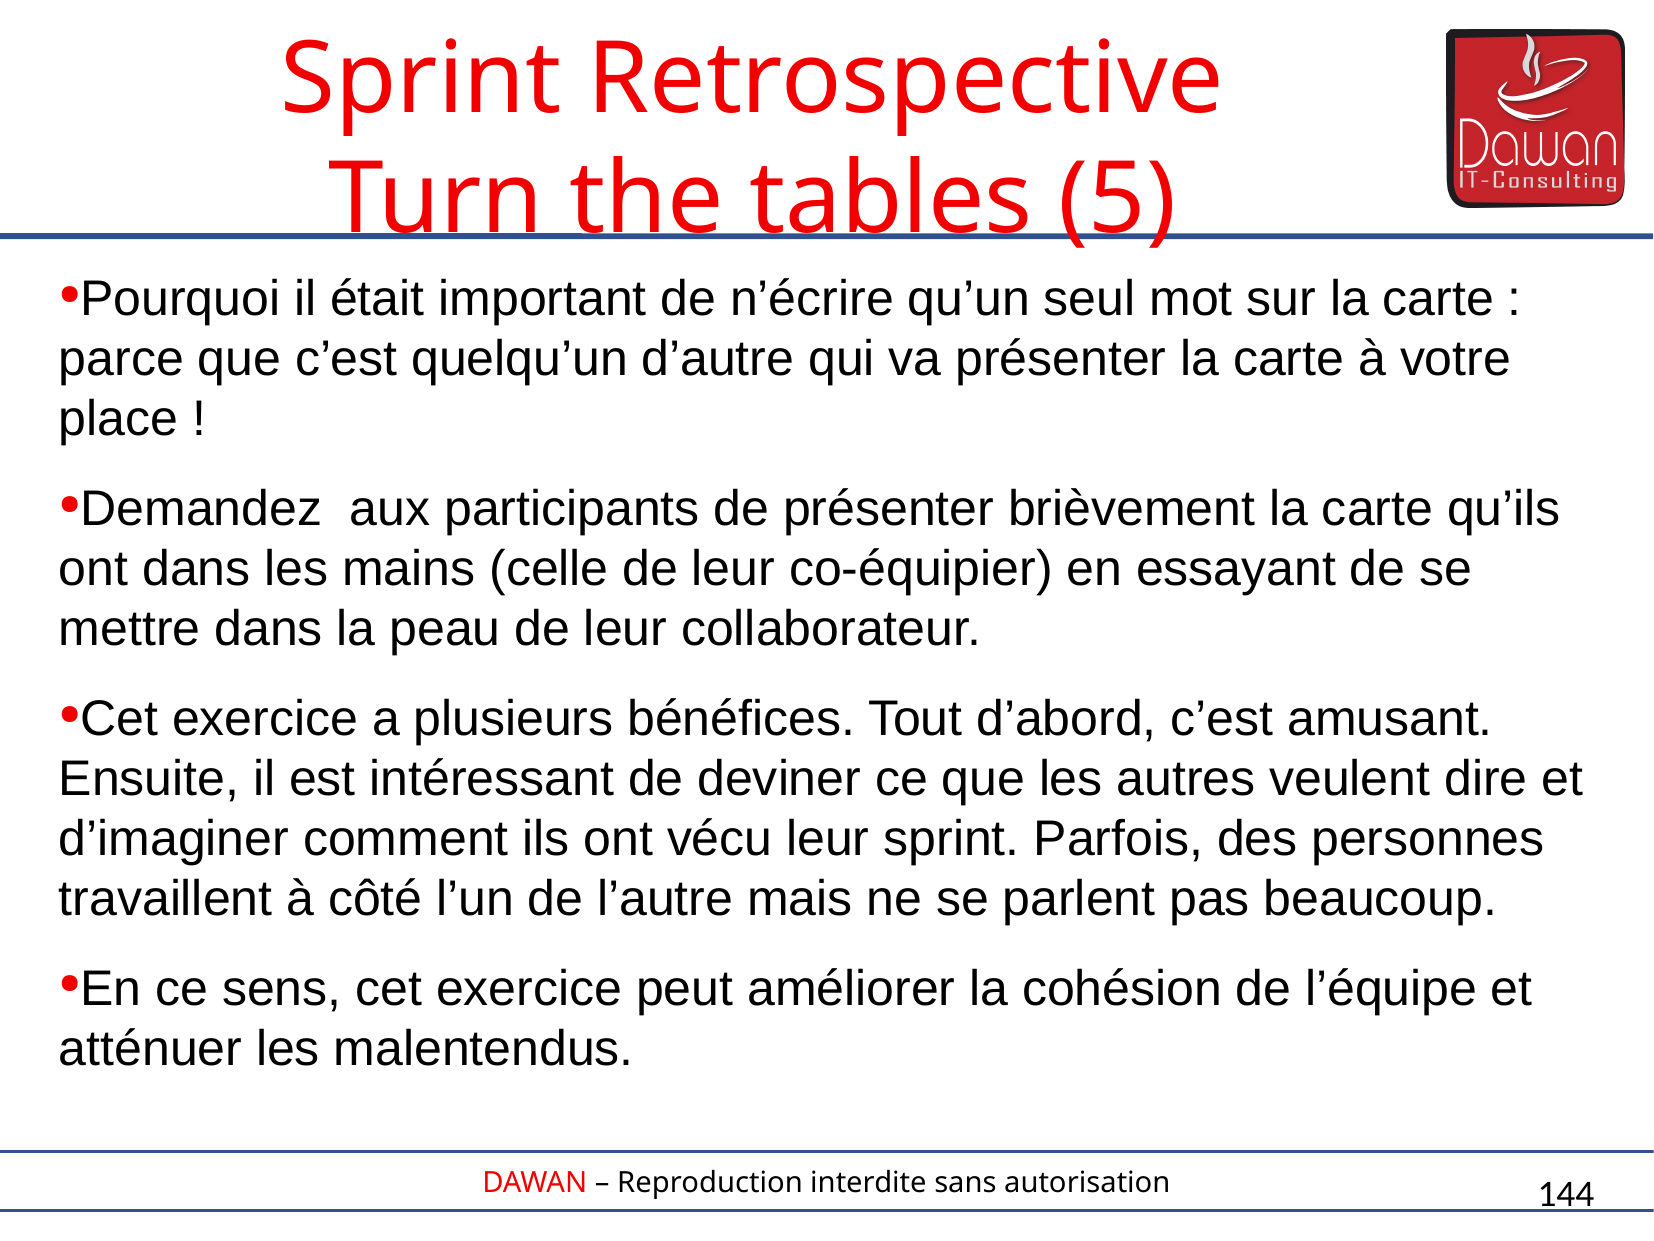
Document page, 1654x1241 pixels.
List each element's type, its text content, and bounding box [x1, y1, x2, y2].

text_box 144 [1535, 1169, 1595, 1233]
picture [1447, 29, 1625, 208]
list Pourquoi il était important de n’écrire qu’un seul mot sur la carte : parce que c’est quelqu’un d’autre qui va présenter la carte à votre place ! Demandez aux participants de présenter brièvement la carte qu’ils ont dans les mains (celle de leur co-équipier) en essayant de se mettre dans la peau de leur collaborateur. Cet exercice a plusieurs bénéfices. Tout d’abord, c’est amusant. Ensuite, il est intéressant de deviner ce que les autres veulent dire et d’imaginer comment ils ont vécu leur sprint. Parfois, des personnes travaillent à côté l’un de l’autre mais ne se parlent pas beaucoup. En ce sens, cet exercice peut améliorer la cohésion de l’équipe et atténuer les malentendus. [59, 265, 1595, 1109]
title Sprint Retrospective Turn the tables (5) [59, 16, 1447, 250]
